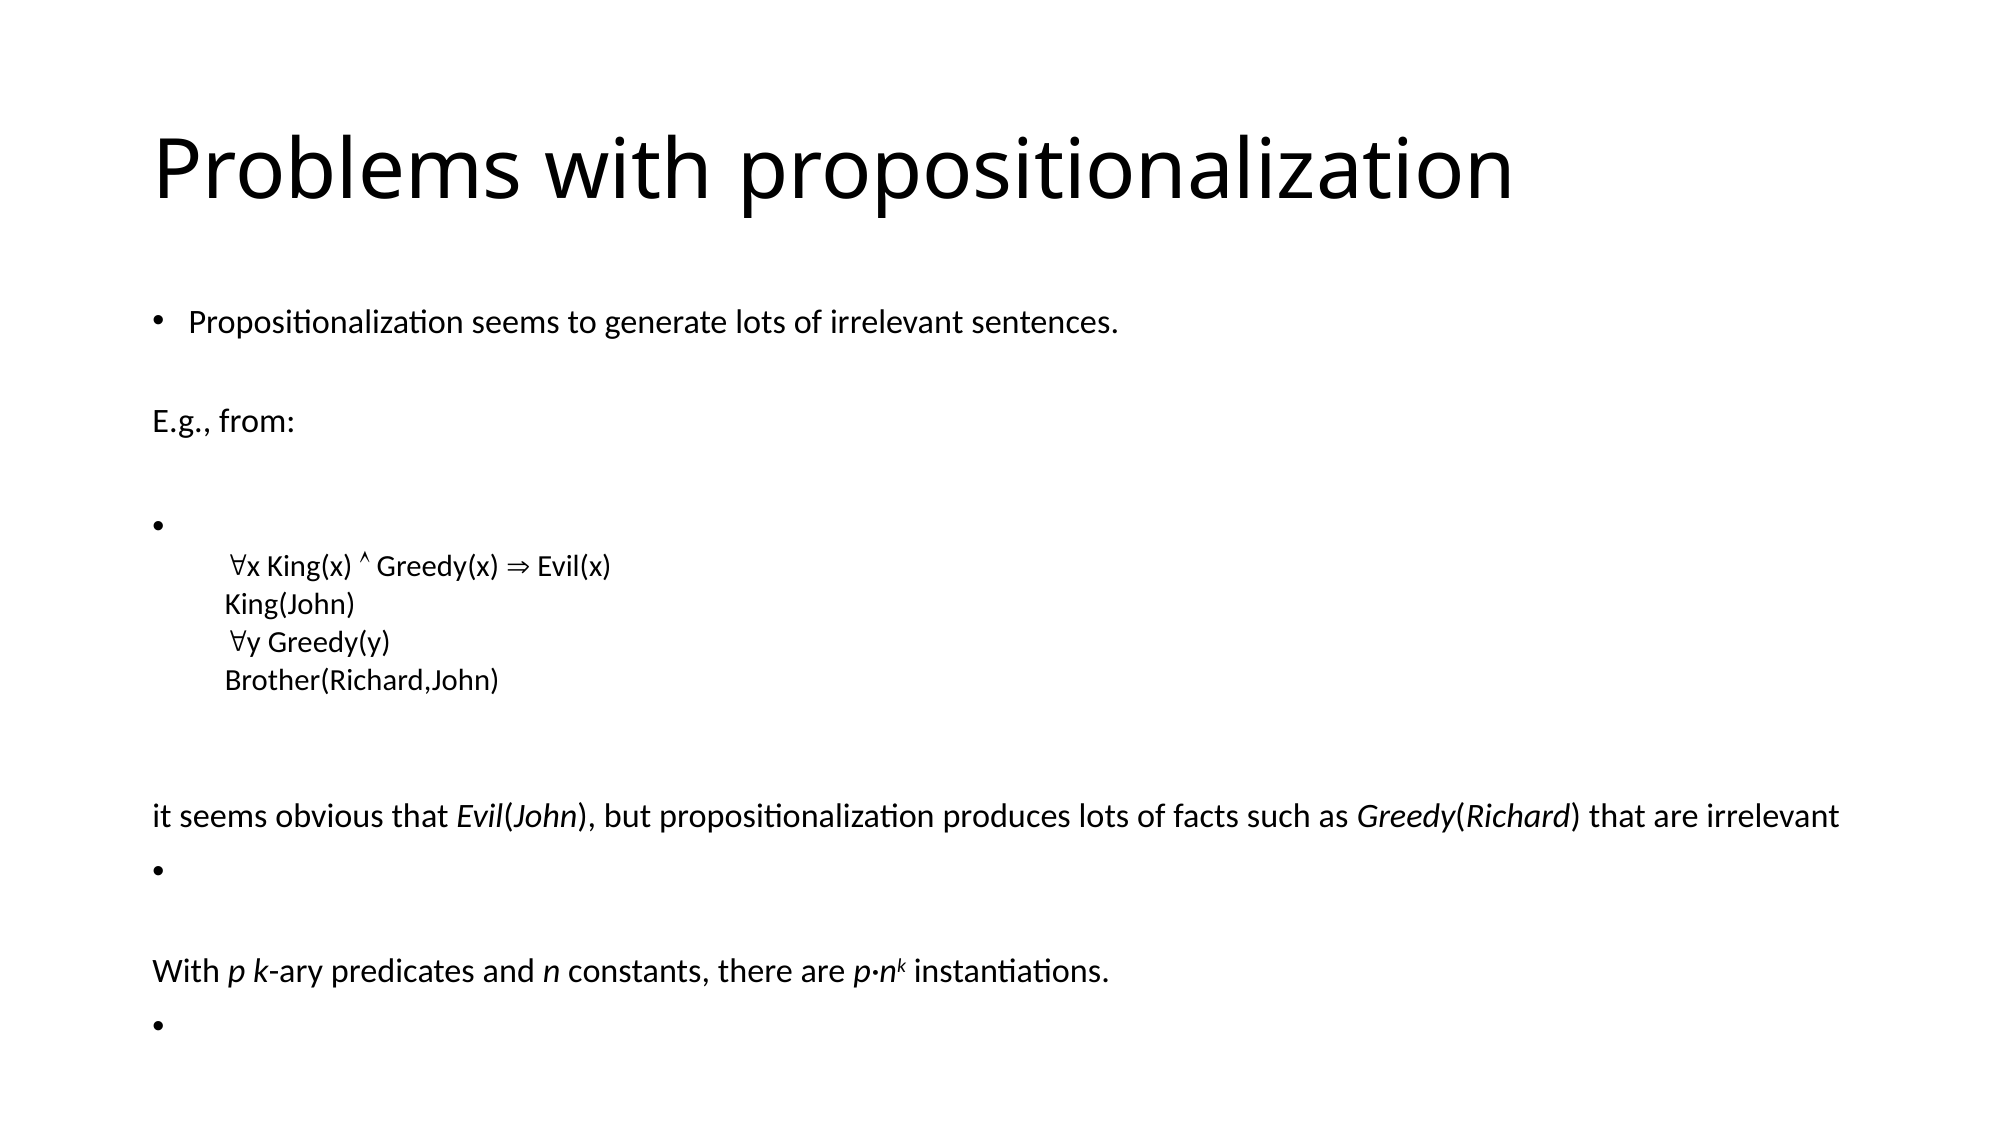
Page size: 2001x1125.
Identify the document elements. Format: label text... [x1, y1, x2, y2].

list Propositionalization seems to generate lots of irrelevant sentences. E.g., from: x King(x)  Greedy(x)  Evil(x) King(John) y Greedy(y) Brother(Richard,John) it seems obvious that Evil(John), but propositionalization produces lots of facts such as Greedy(Richard) that are irrelevant With p k-ary predicates and n constants, there are p·nk instantiations. [137, 299, 1863, 1014]
title Problems with propositionalization [137, 59, 1863, 278]
